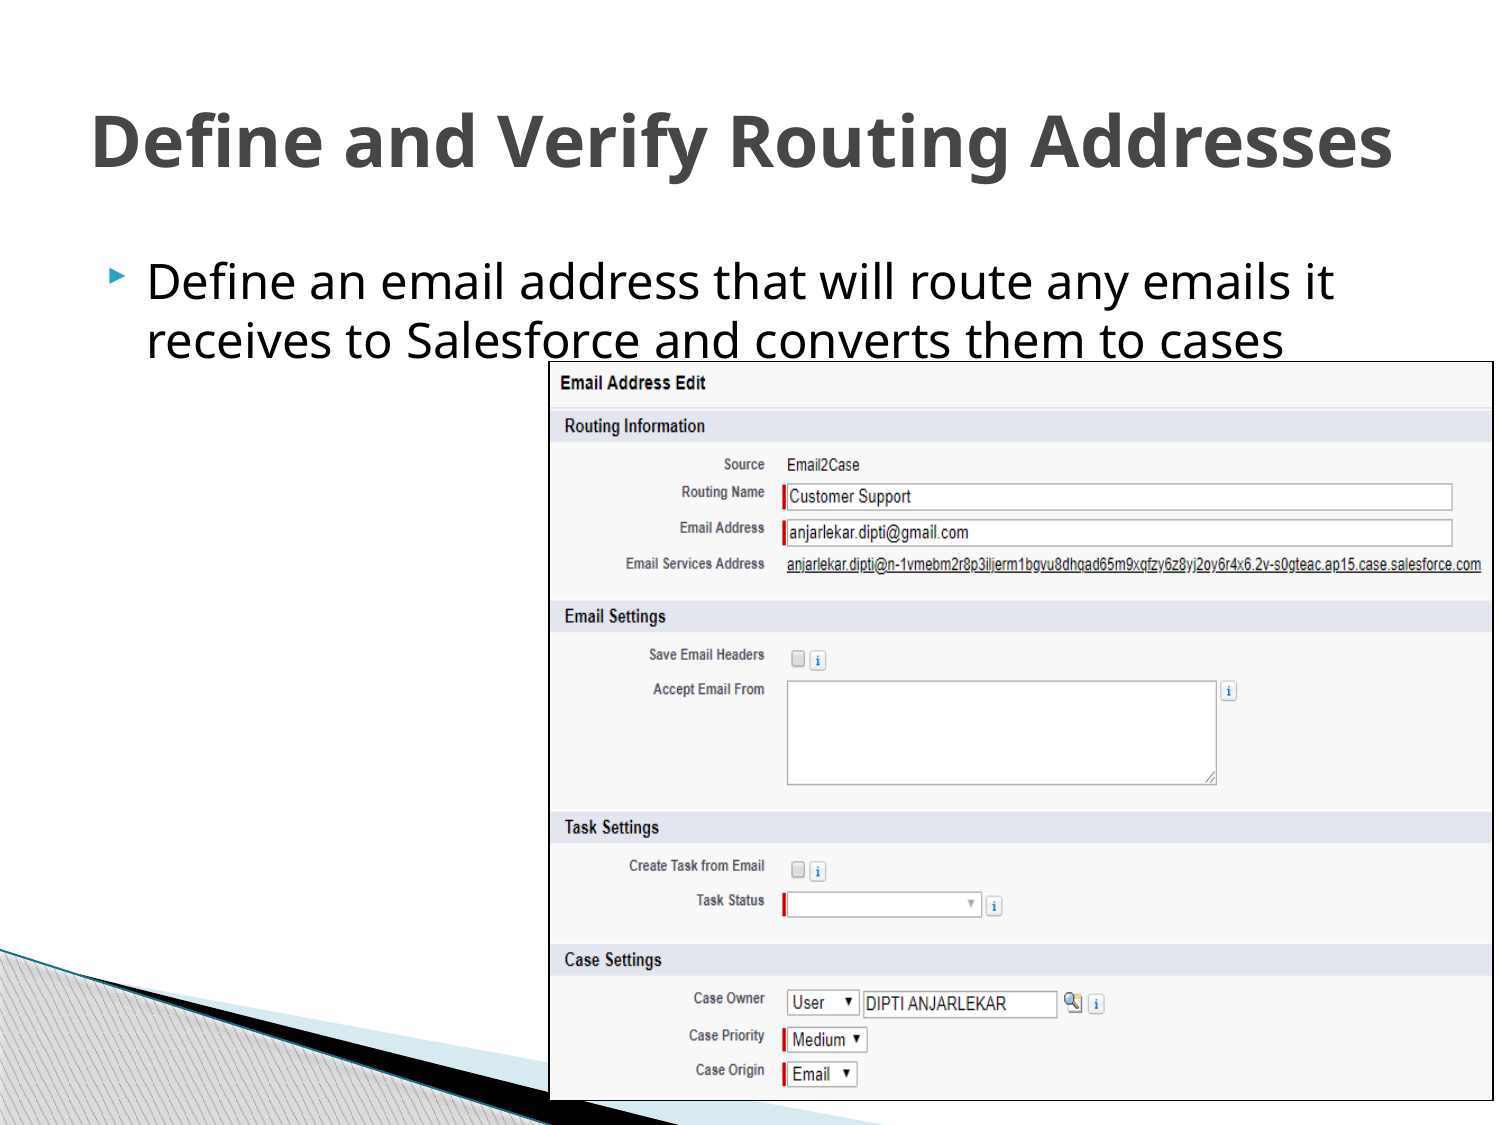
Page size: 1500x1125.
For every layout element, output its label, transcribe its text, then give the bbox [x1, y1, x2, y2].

list Define an email address that will route any emails it receives to Salesforce and converts them to cases [75, 243, 1425, 413]
picture [549, 362, 1493, 1101]
title Define and Verify Routing Addresses [75, 45, 1425, 233]
